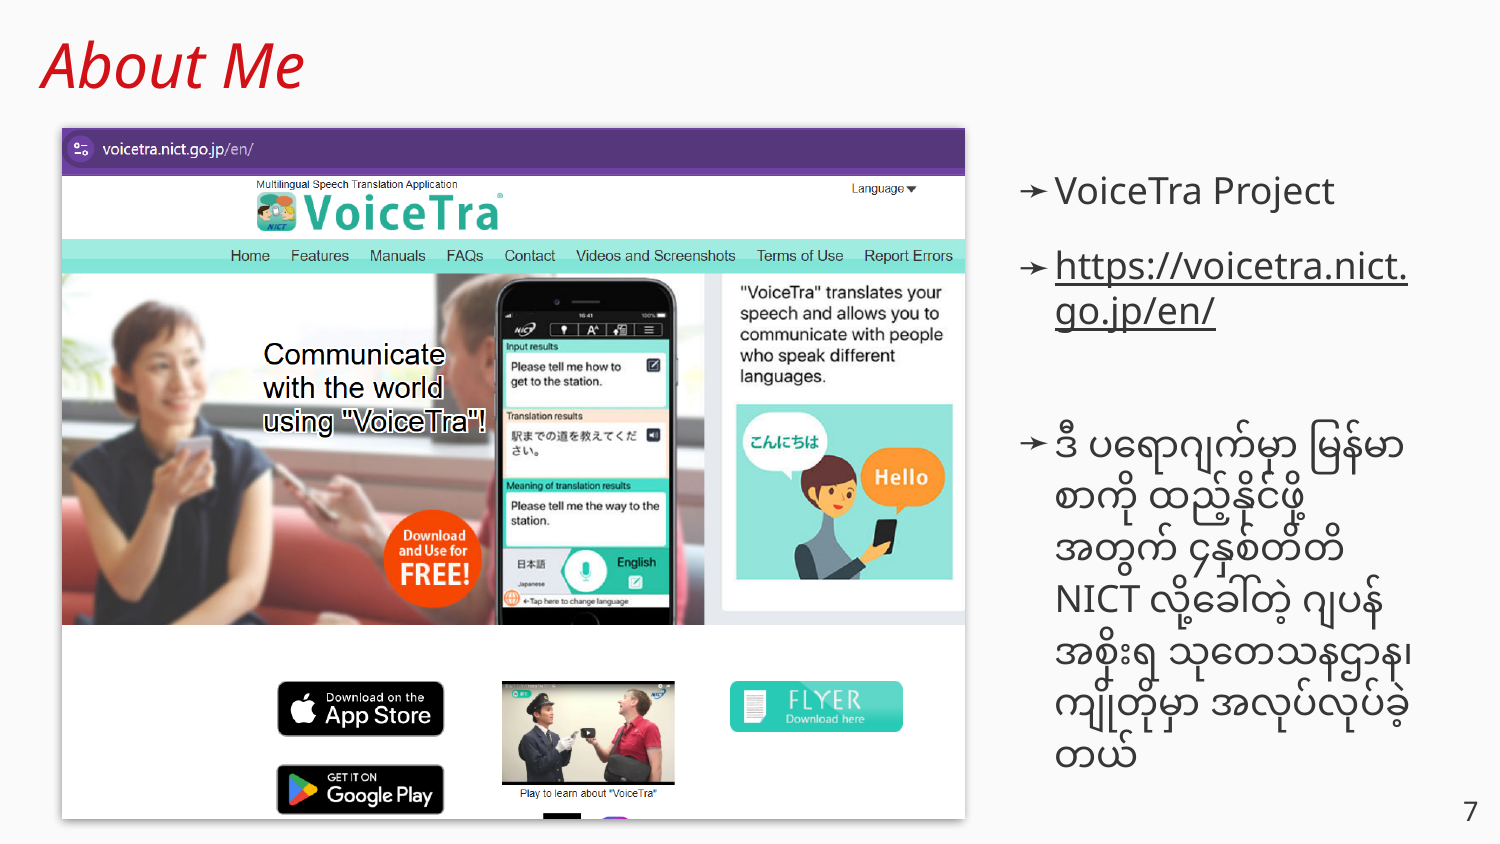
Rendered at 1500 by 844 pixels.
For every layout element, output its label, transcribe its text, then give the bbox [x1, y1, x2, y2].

title About Me [41, 34, 986, 176]
list VoiceTra Project https://voicetra.nict.go.jp/en/ ဒီ ပရောဂျက်မှာ မြန်မာစာကို ထည့်နိုင်ဖို့အတွက် ၄နှစ်တိတိ NICT လို့ခေါ်တဲ့ ဂျပန်အစိုးရ သုတေသနဌာန၊ ကျိုတိုမှာ အလုပ်လုပ်ခဲ့တယ် [1002, 144, 1445, 760]
slide_number ‹#› [1403, 779, 1494, 844]
picture [62, 127, 965, 820]
